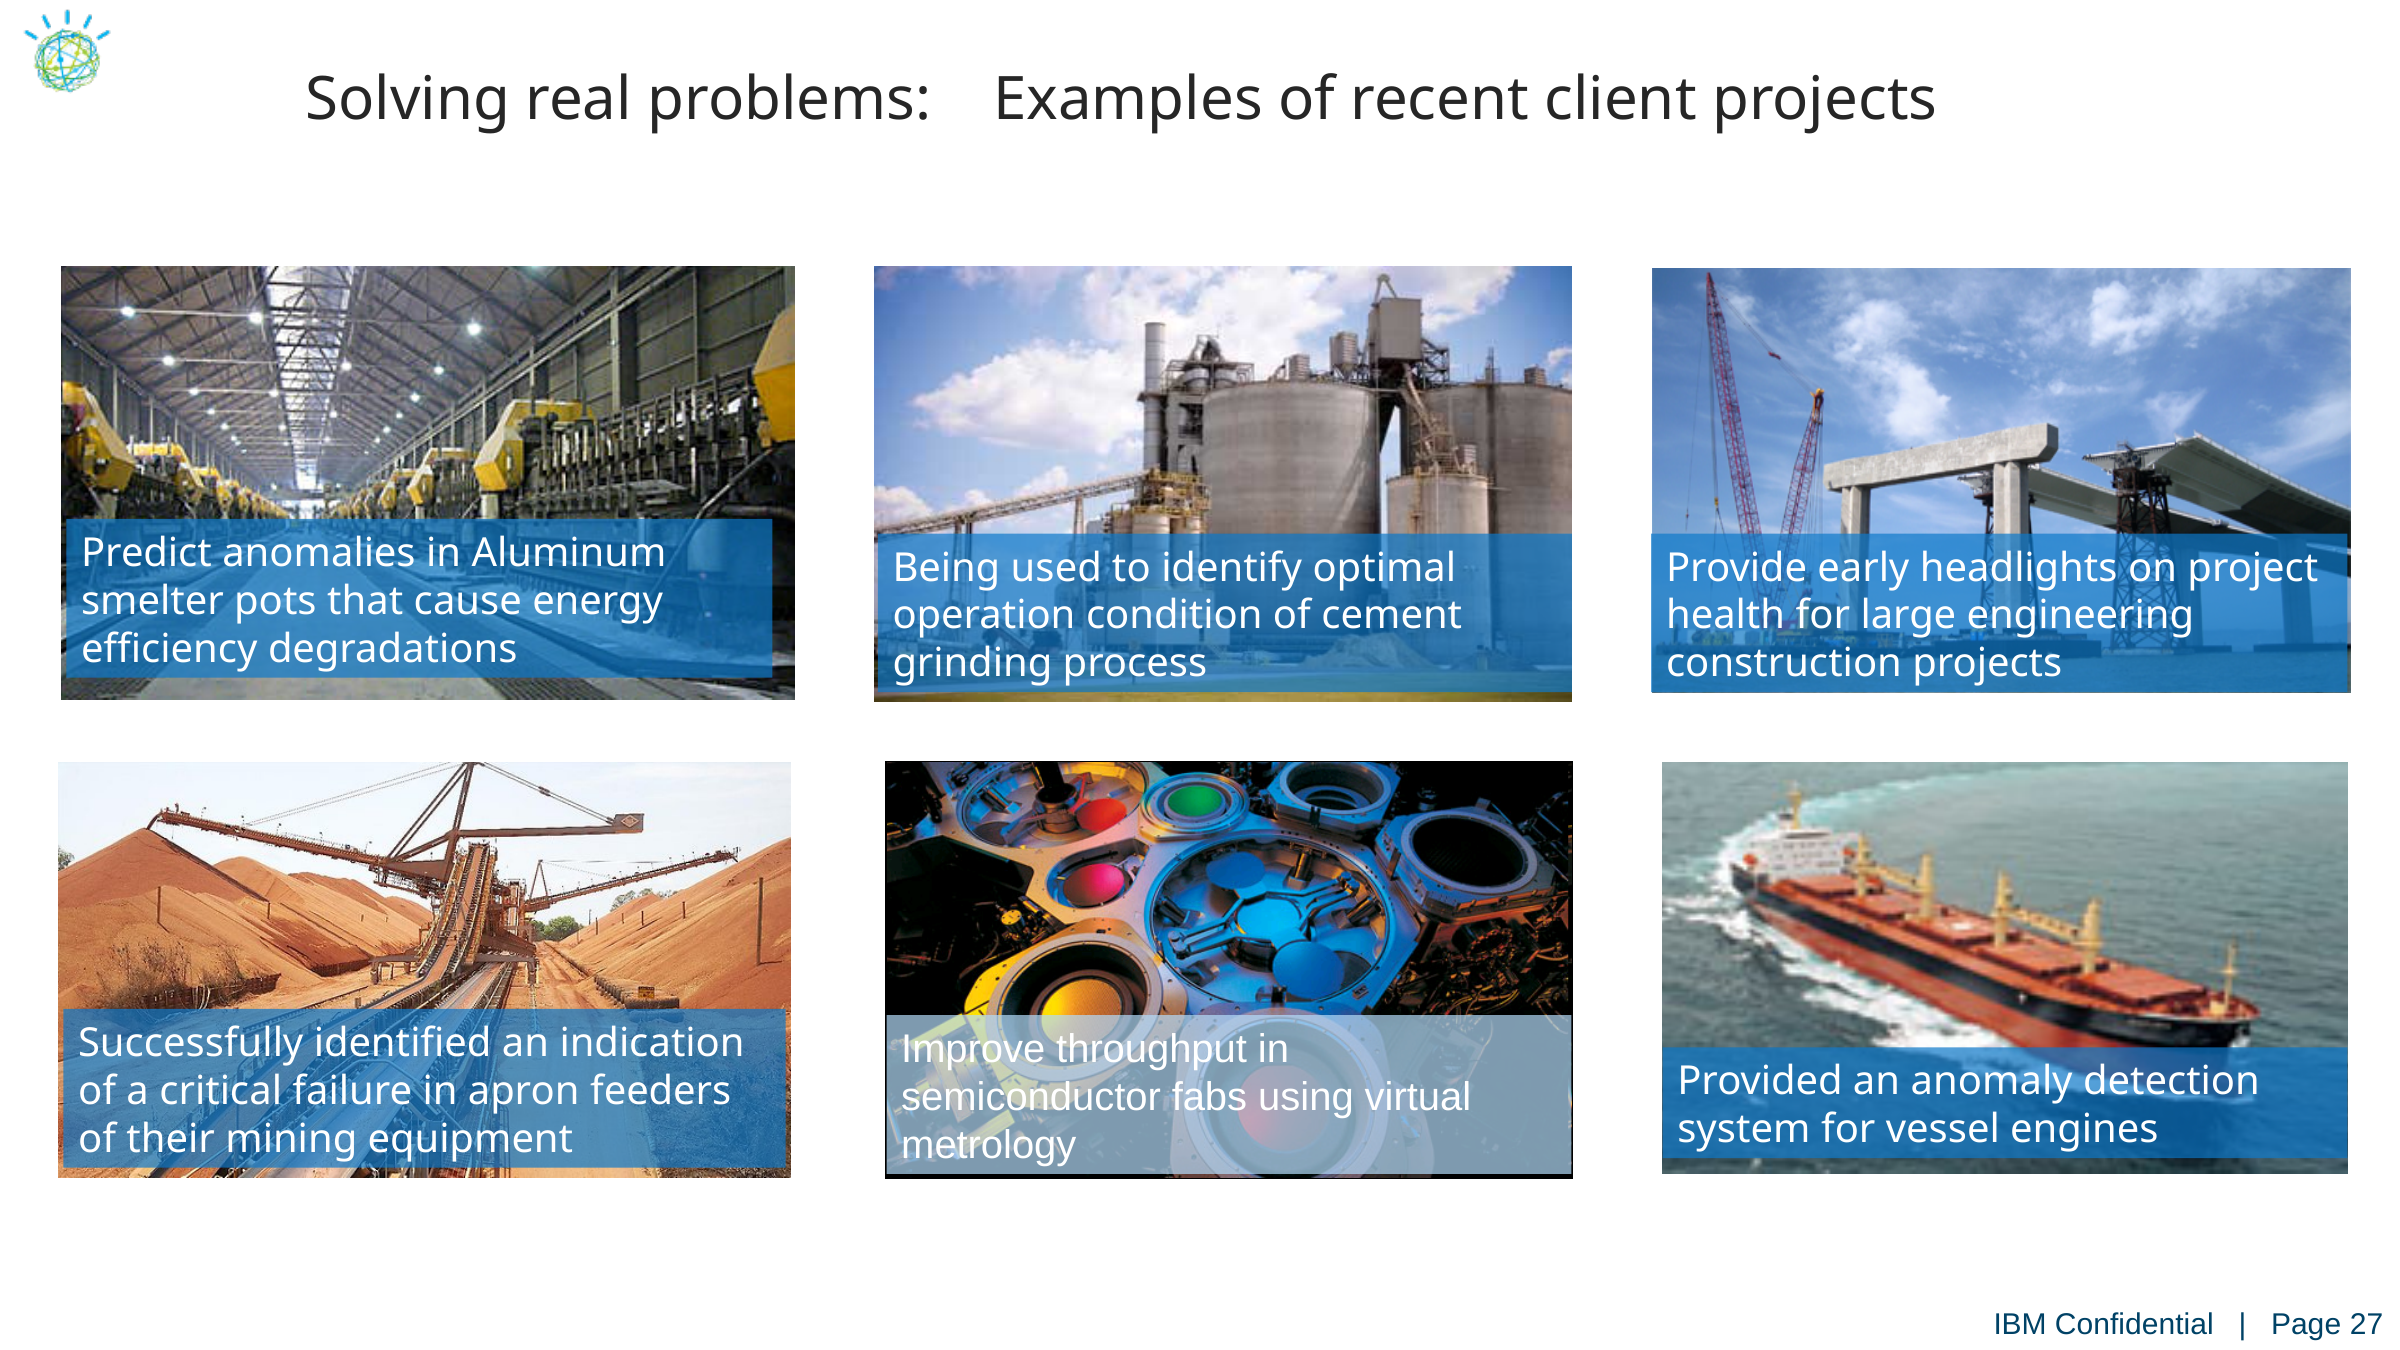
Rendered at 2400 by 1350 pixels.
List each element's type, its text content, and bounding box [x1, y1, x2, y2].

title Solving real problems: Examples of recent client projects [305, 53, 2400, 138]
picture [1662, 761, 2348, 1174]
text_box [874, 266, 1573, 702]
text_box IBM Confidential | Page 27 [1823, 1304, 2384, 1350]
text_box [886, 761, 1573, 1178]
picture [57, 761, 792, 1178]
picture [1651, 268, 2352, 693]
picture [10, 4, 125, 100]
picture [61, 266, 796, 700]
